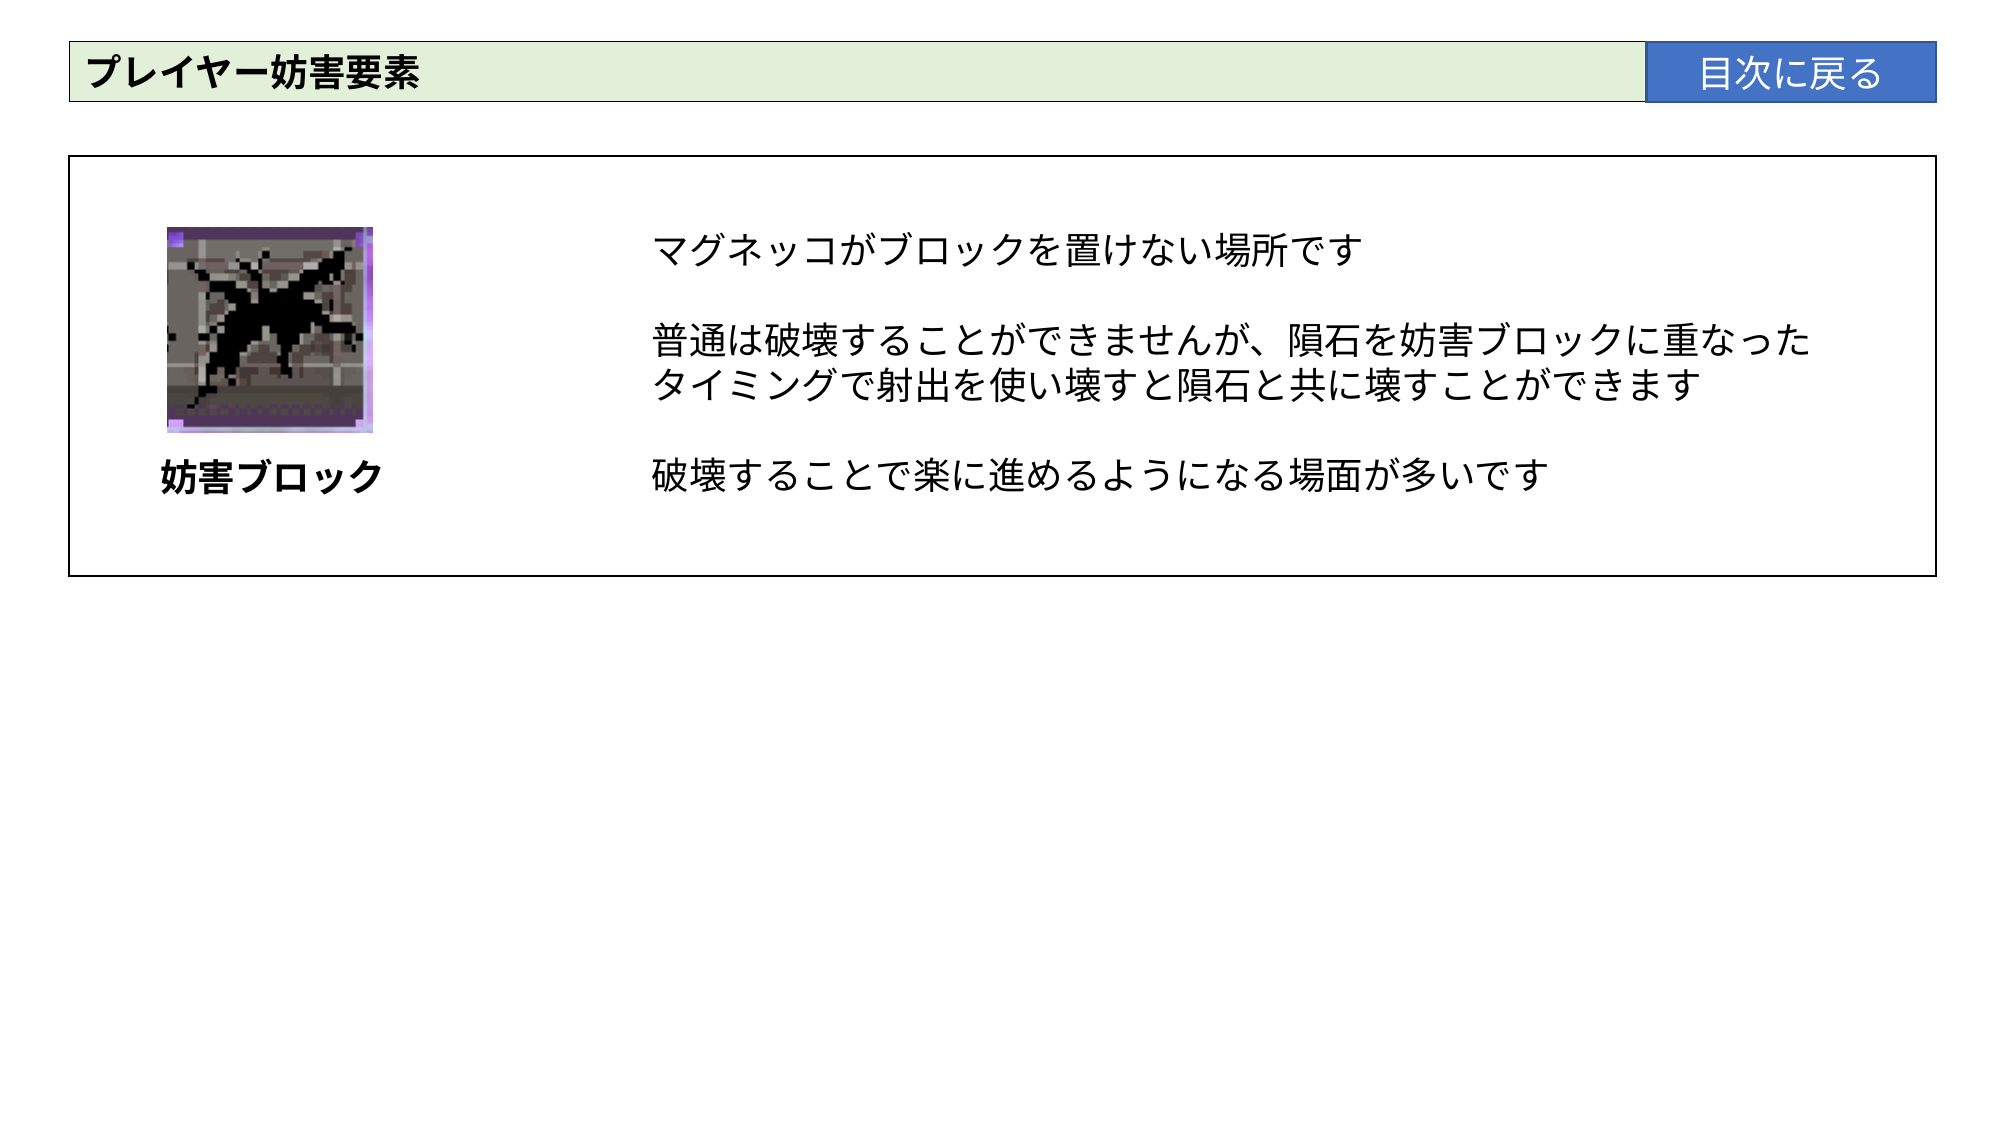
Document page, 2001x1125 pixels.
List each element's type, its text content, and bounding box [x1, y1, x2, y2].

text_box [68, 155, 1937, 577]
picture [167, 227, 373, 433]
text_box プレイヤー妨害要素 [69, 41, 1645, 102]
text_box 目次に戻る [1645, 41, 1937, 103]
